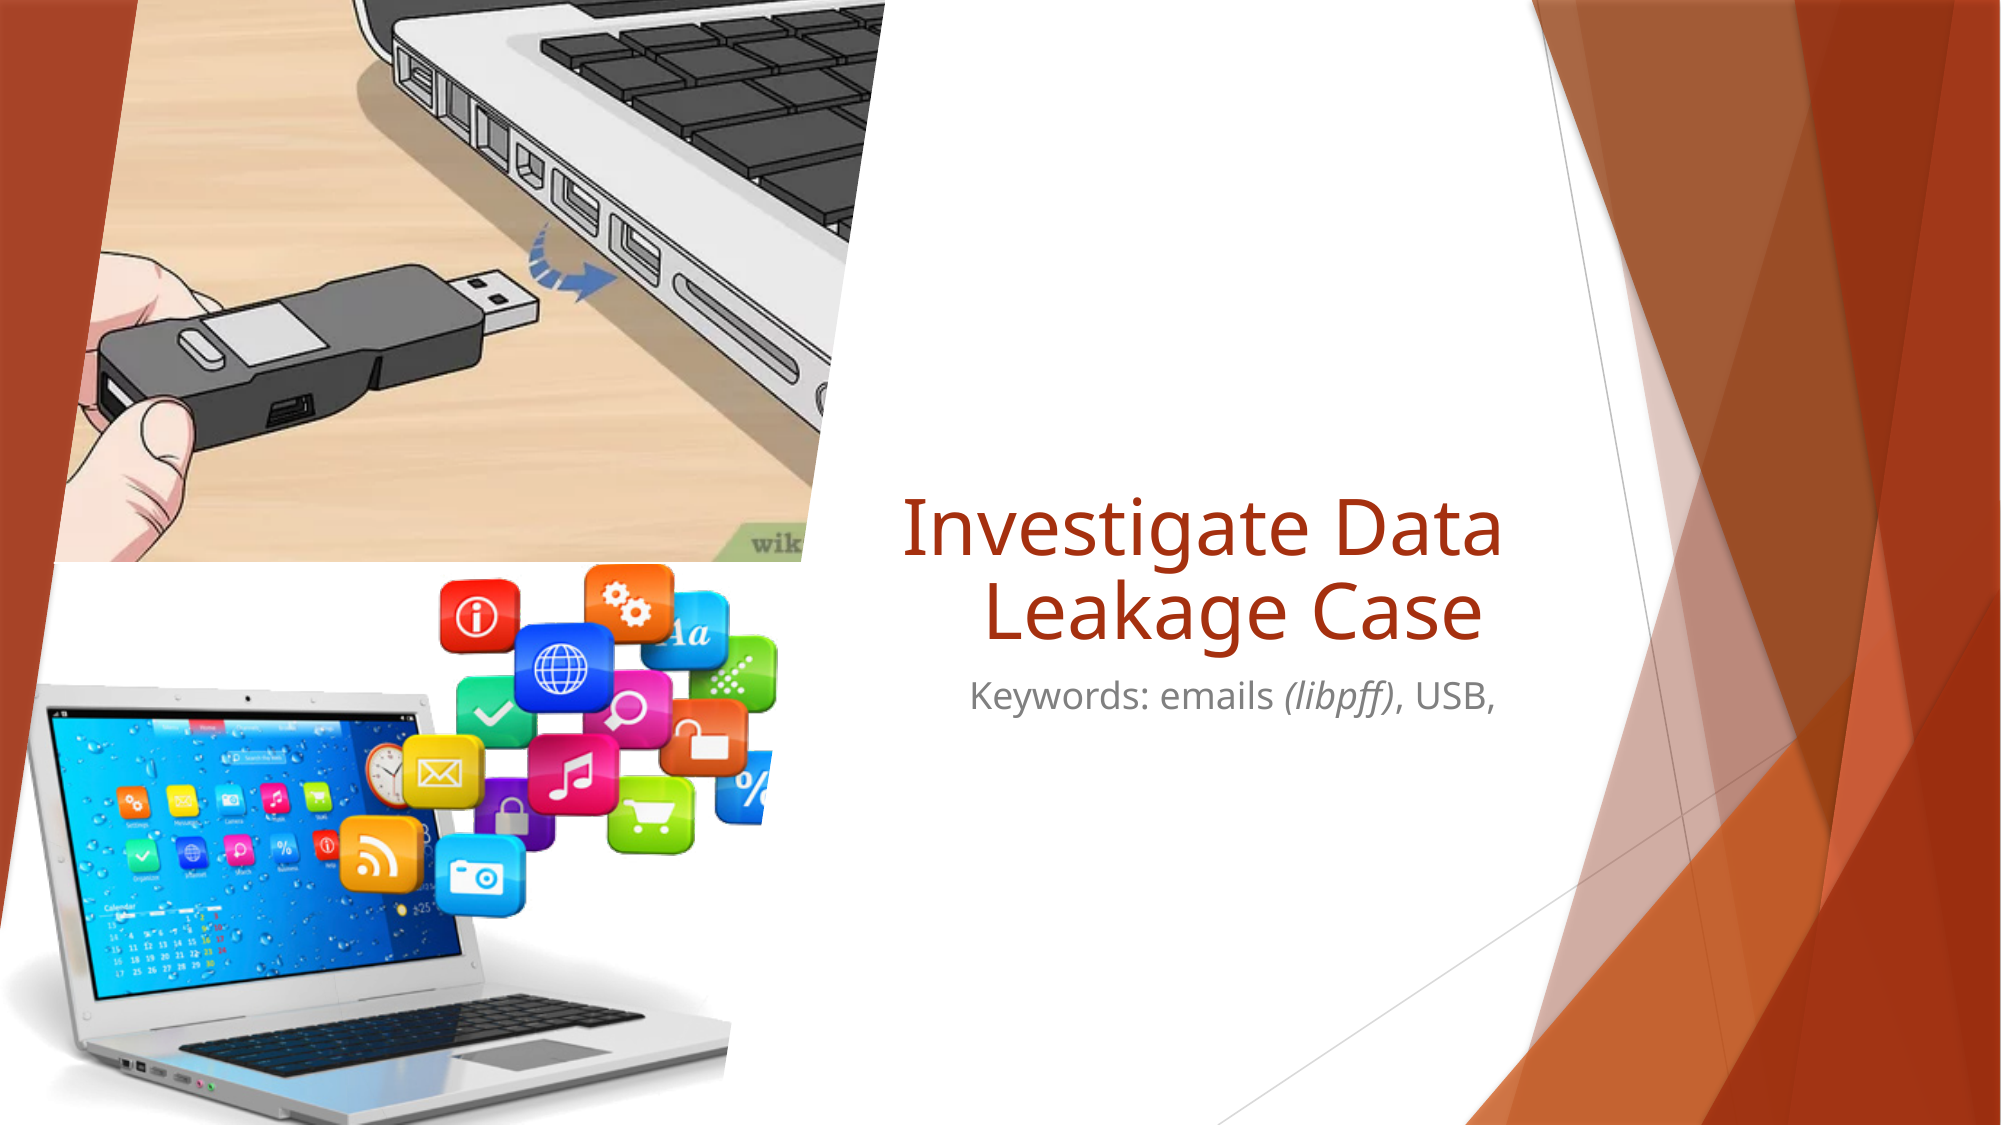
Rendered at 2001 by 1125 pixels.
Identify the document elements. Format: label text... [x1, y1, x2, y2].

subtitle Keywords: emails (libpff), USB, [882, 664, 1522, 845]
title Investigate Data Leakage Case [882, 394, 1522, 664]
picture [0, 0, 886, 1125]
